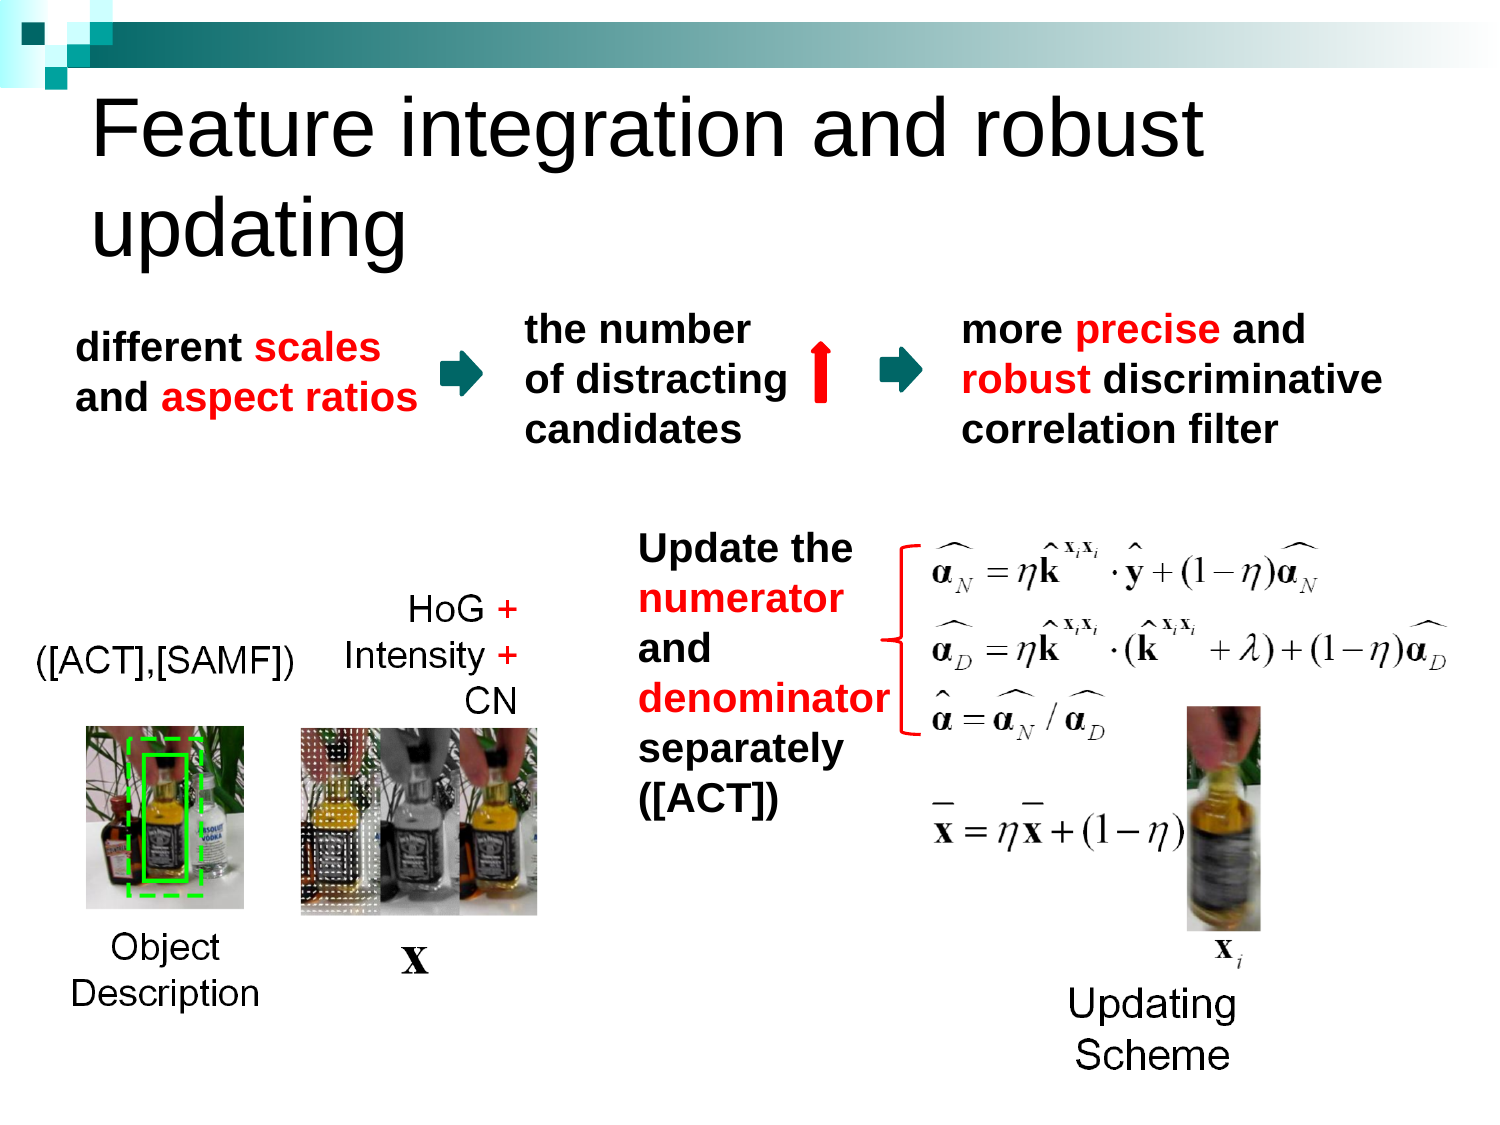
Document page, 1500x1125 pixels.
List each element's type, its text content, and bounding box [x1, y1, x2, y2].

text_box [880, 544, 919, 736]
picture [924, 525, 1459, 1103]
text_box different scales and aspect ratios [60, 312, 435, 427]
text_box [810, 341, 831, 404]
text_box Update the numerator and denominator separately ([ACT]) [623, 513, 926, 829]
text_box [879, 346, 923, 393]
text_box [440, 350, 483, 397]
picture [14, 571, 539, 1036]
text_box more precise and robust discriminative correlation filter [946, 294, 1407, 460]
title Feature integration and robust updating [74, 102, 1426, 244]
text_box the number of distracting candidates [509, 294, 810, 460]
